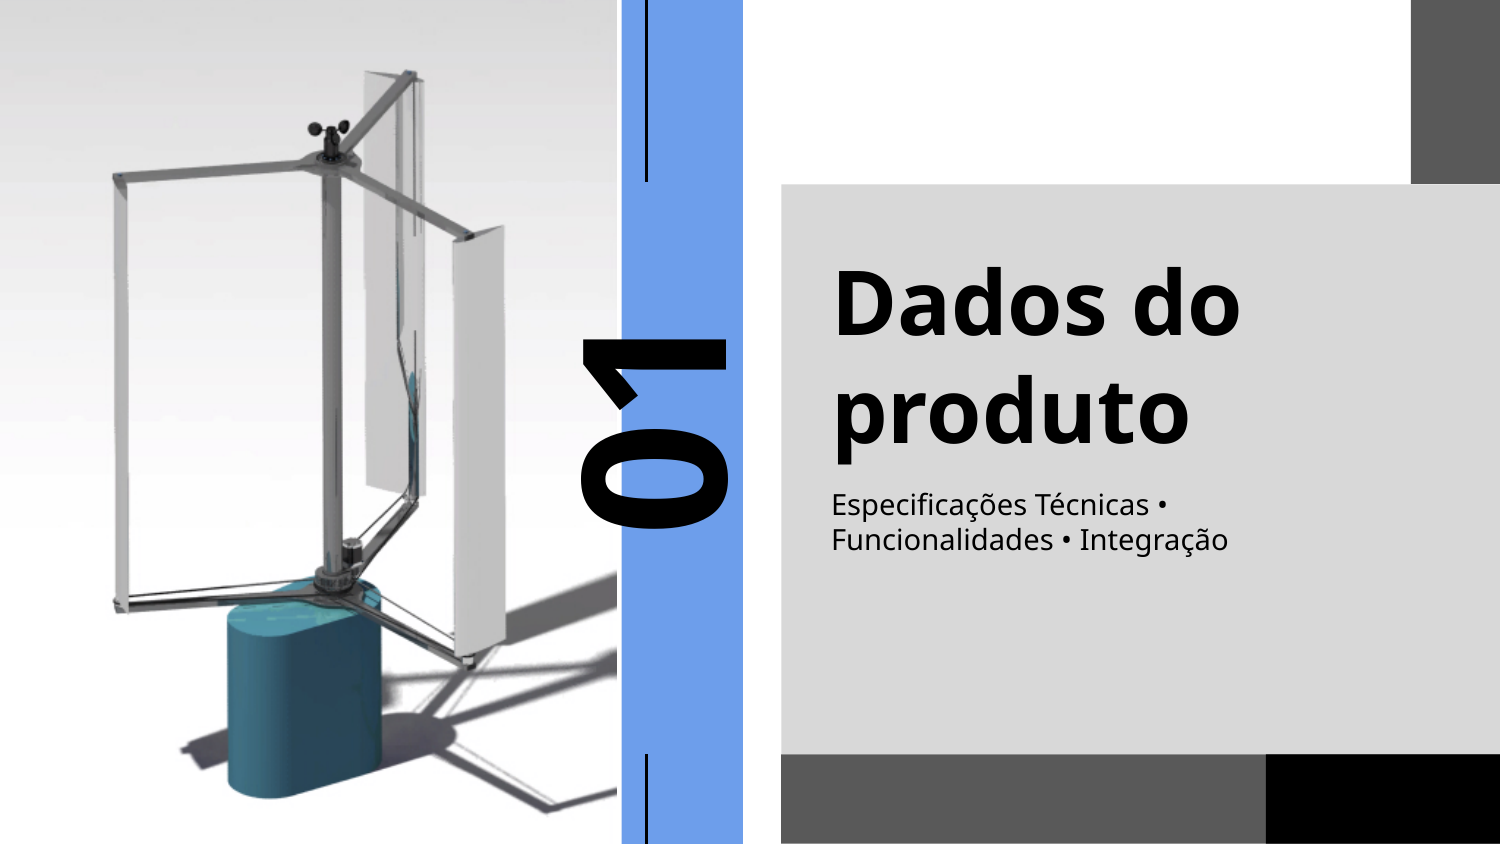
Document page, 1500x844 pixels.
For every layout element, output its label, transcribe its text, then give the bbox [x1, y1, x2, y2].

title Dados do produto [817, 259, 1423, 448]
subtitle Especificações Técnicas • Funcionalidades • Integração [817, 471, 1329, 610]
picture [0, 0, 617, 844]
title 01 [621, 108, 817, 736]
